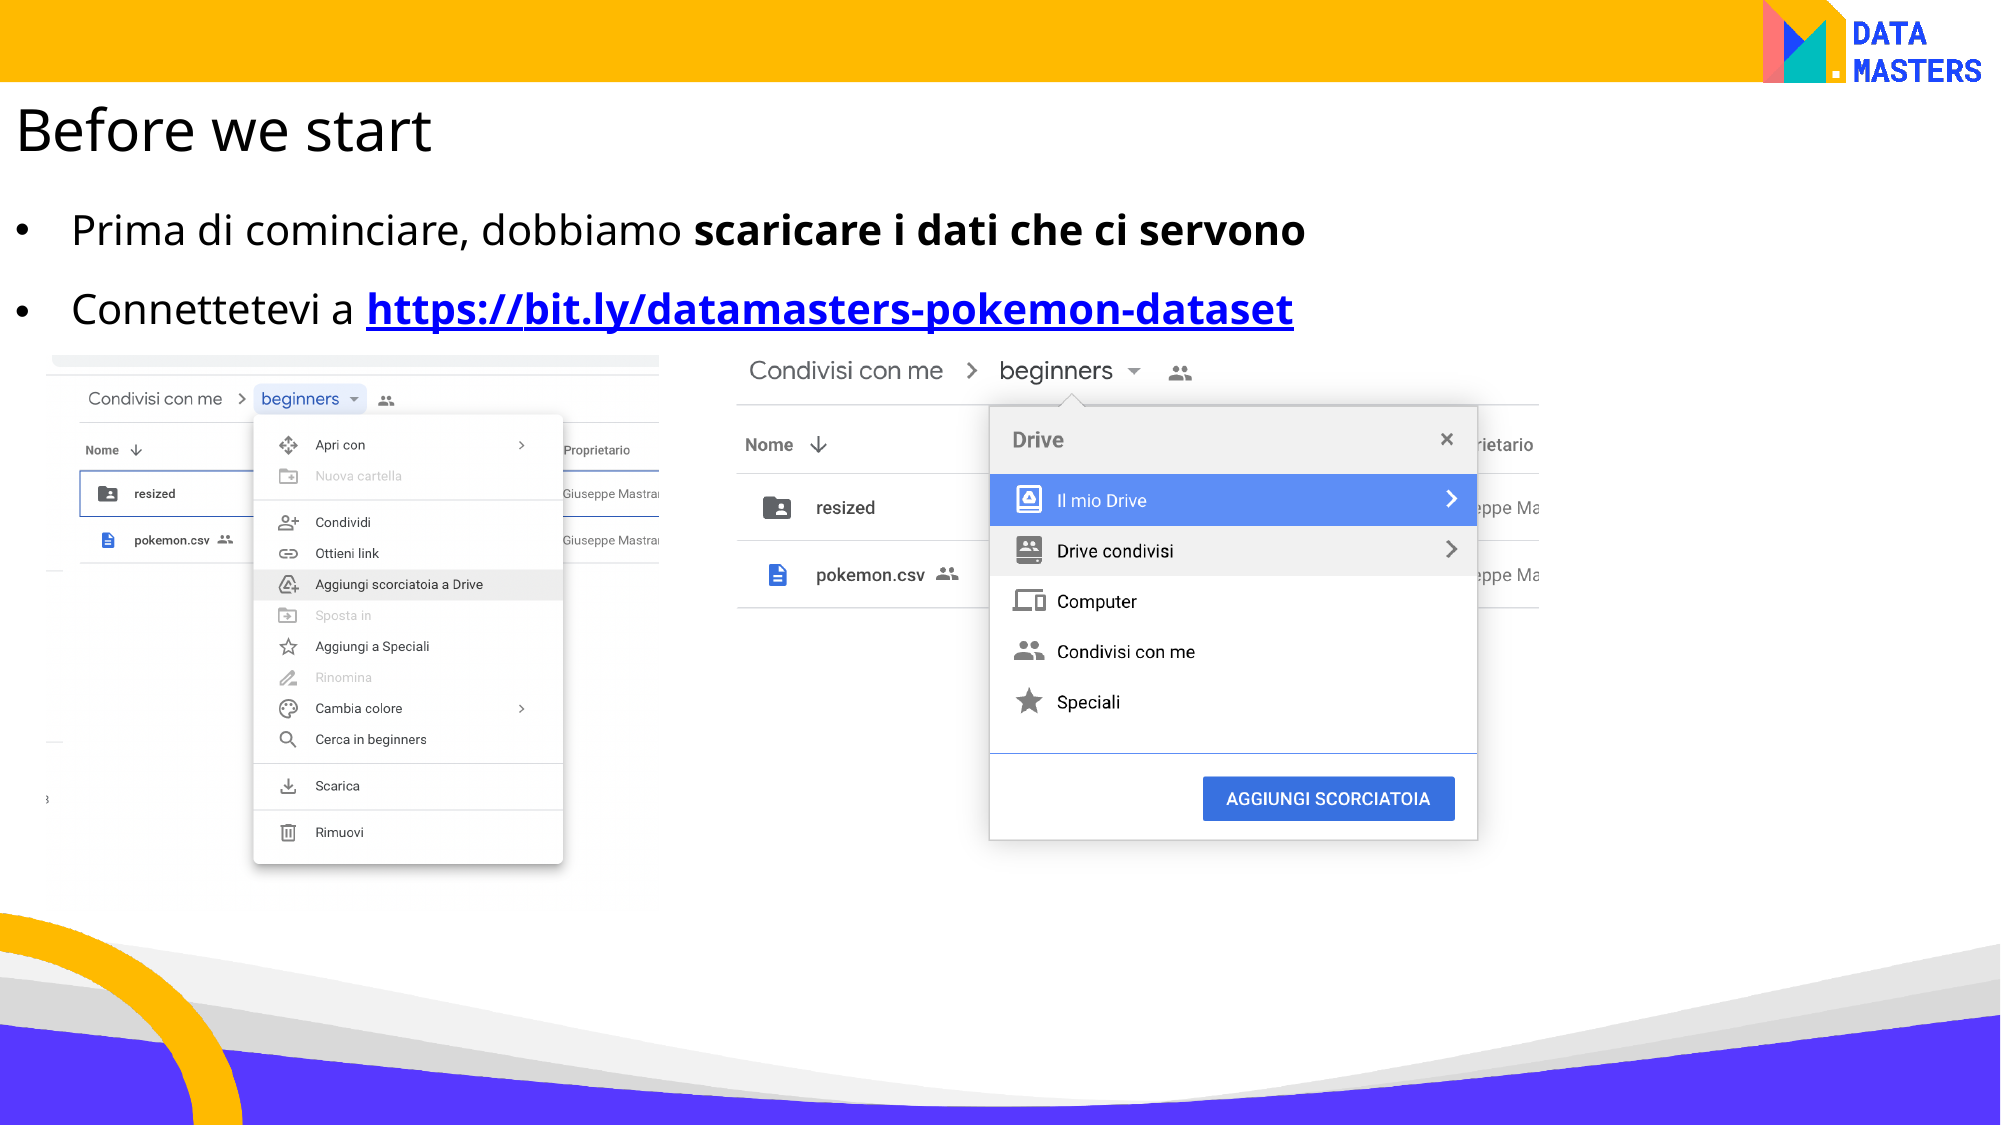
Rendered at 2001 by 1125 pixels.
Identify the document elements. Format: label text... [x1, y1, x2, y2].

text_box Prima di cominciare, dobbiamo scaricare i dati che ci servono Connettetevi a https://bit.ly/datamasters-pokemon-dataset [0, 171, 1852, 347]
picture [0, 337, 2001, 1125]
picture [1763, 0, 1983, 90]
text_box Before we start [0, 85, 1445, 171]
